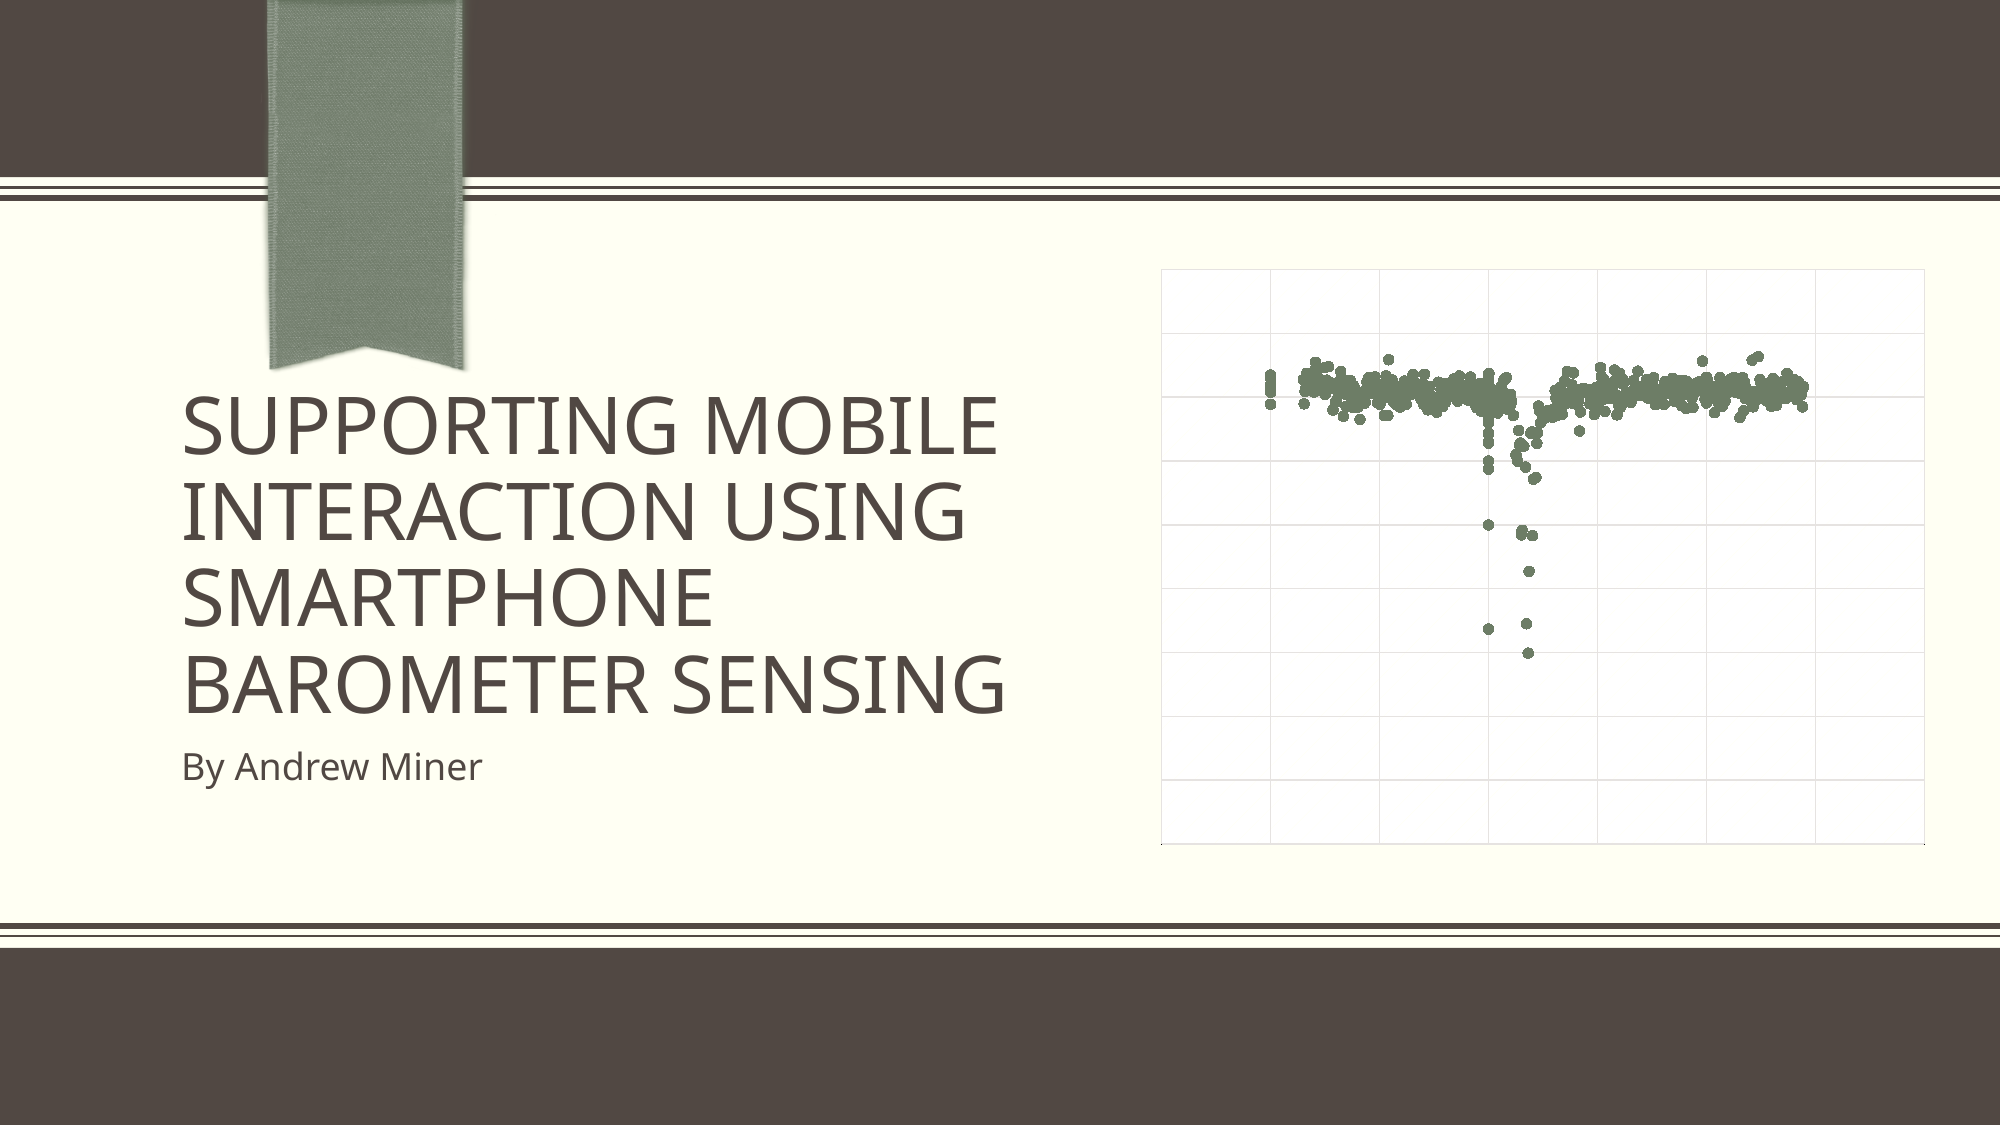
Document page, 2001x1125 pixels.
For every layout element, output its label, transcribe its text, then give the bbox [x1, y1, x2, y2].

title Supporting Mobile Interaction Using smartphone barometer sensing [181, 376, 1084, 740]
chart [1090, 228, 1989, 869]
subtitle By Andrew Miner [181, 740, 1122, 897]
